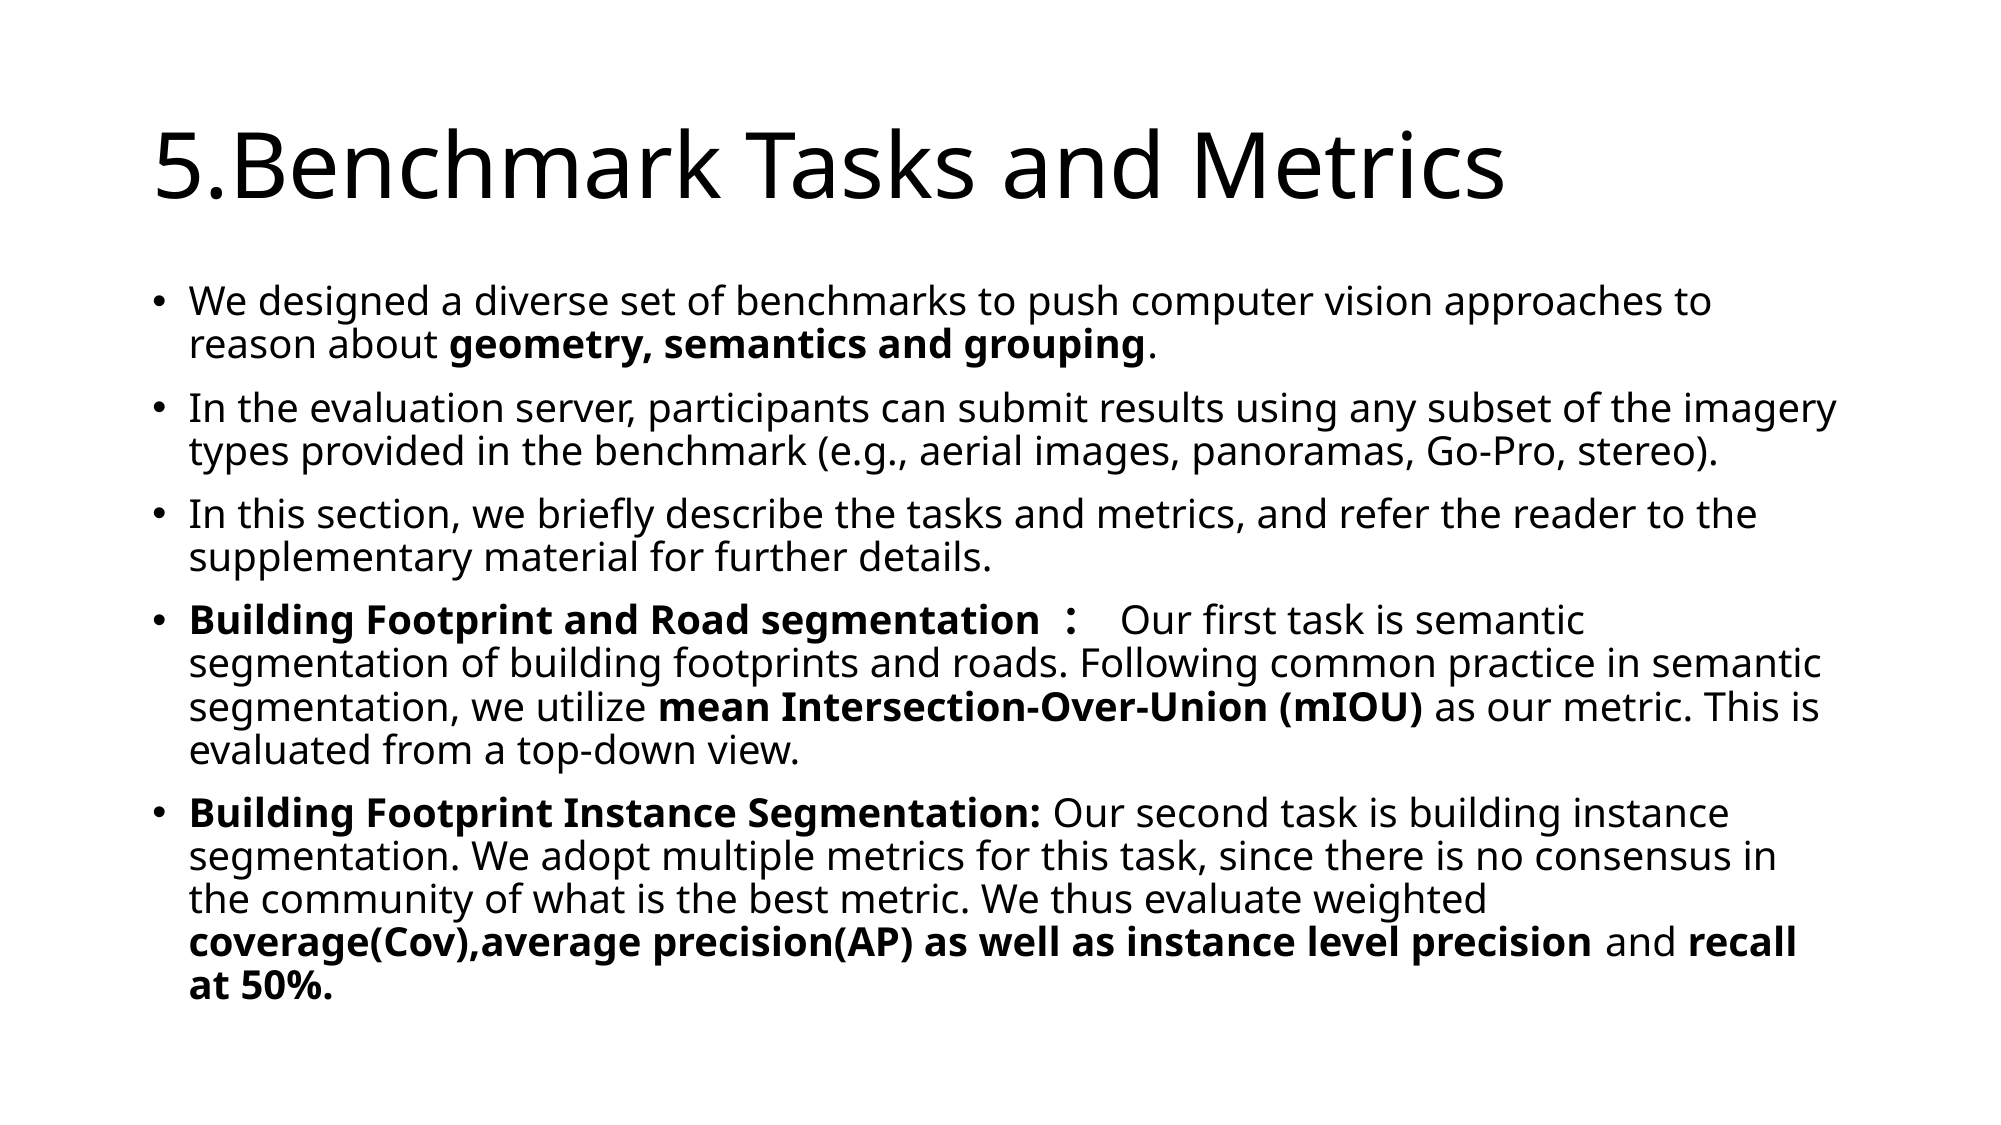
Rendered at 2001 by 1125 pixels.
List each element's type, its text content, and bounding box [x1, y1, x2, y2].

title 5.Benchmark Tasks and Metrics [137, 59, 1916, 278]
list We designed a diverse set of benchmarks to push computer vision approaches to reason about geometry, semantics and grouping. In the evaluation server, participants can submit results using any subset of the imagery types provided in the benchmark (e.g., aerial images, panoramas, Go-Pro, stereo). In this section, we brieﬂy describe the tasks and metrics, and refer the reader to the supplementary material for further details. Building Footprint and Road segmentation ： Our ﬁrst task is semantic segmentation of building footprints and roads. Following common practice in semantic segmentation, we utilize mean Intersection-Over-Union (mIOU) as our metric. This is evaluated from a top-down view. Building Footprint Instance Segmentation: Our second task is building instance segmentation. We adopt multiple metrics for this task, since there is no consensus in the community of what is the best metric. We thus evaluate weighted coverage(Cov),average precision(AP) as well as instance level precision and recall at 50%. [137, 273, 1863, 1066]
